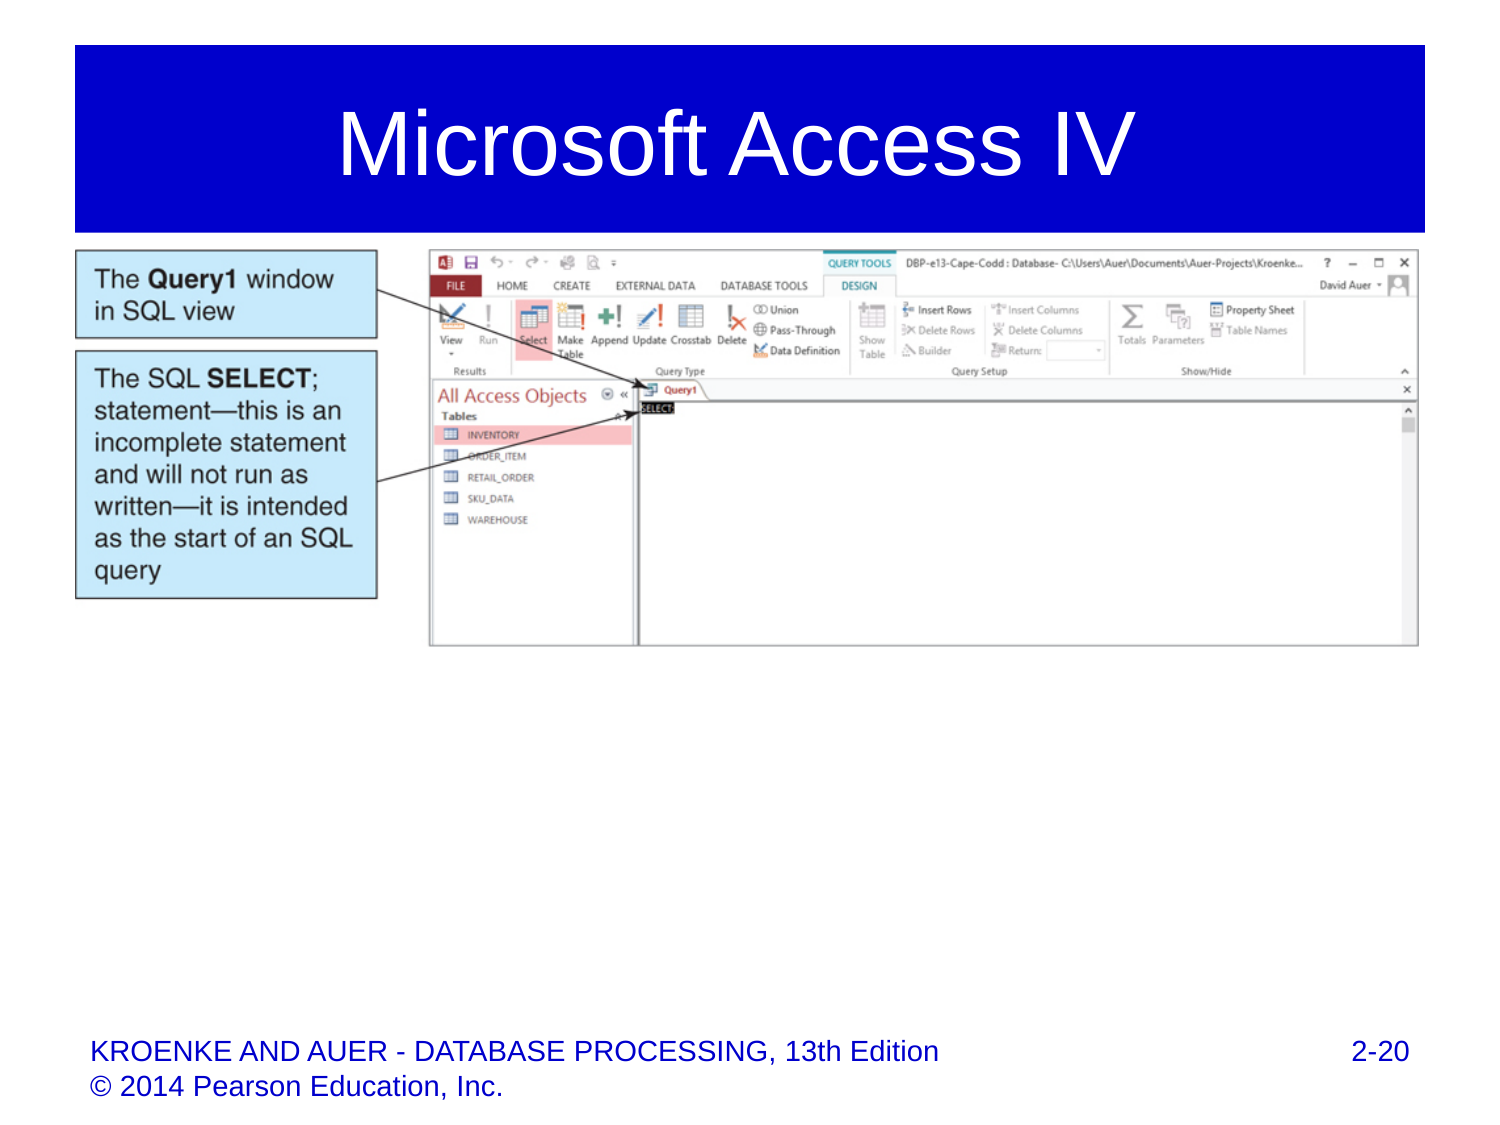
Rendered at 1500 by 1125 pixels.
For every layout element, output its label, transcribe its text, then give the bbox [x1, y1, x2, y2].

footer KROENKE AND AUER - DATABASE PROCESSING, 13th Edition © 2014 Pearson Education, Inc. [74, 1024, 976, 1104]
picture [74, 249, 1420, 648]
title Microsoft Access IV [74, 44, 1426, 233]
slide_number 2-20 [1249, 1024, 1426, 1103]
